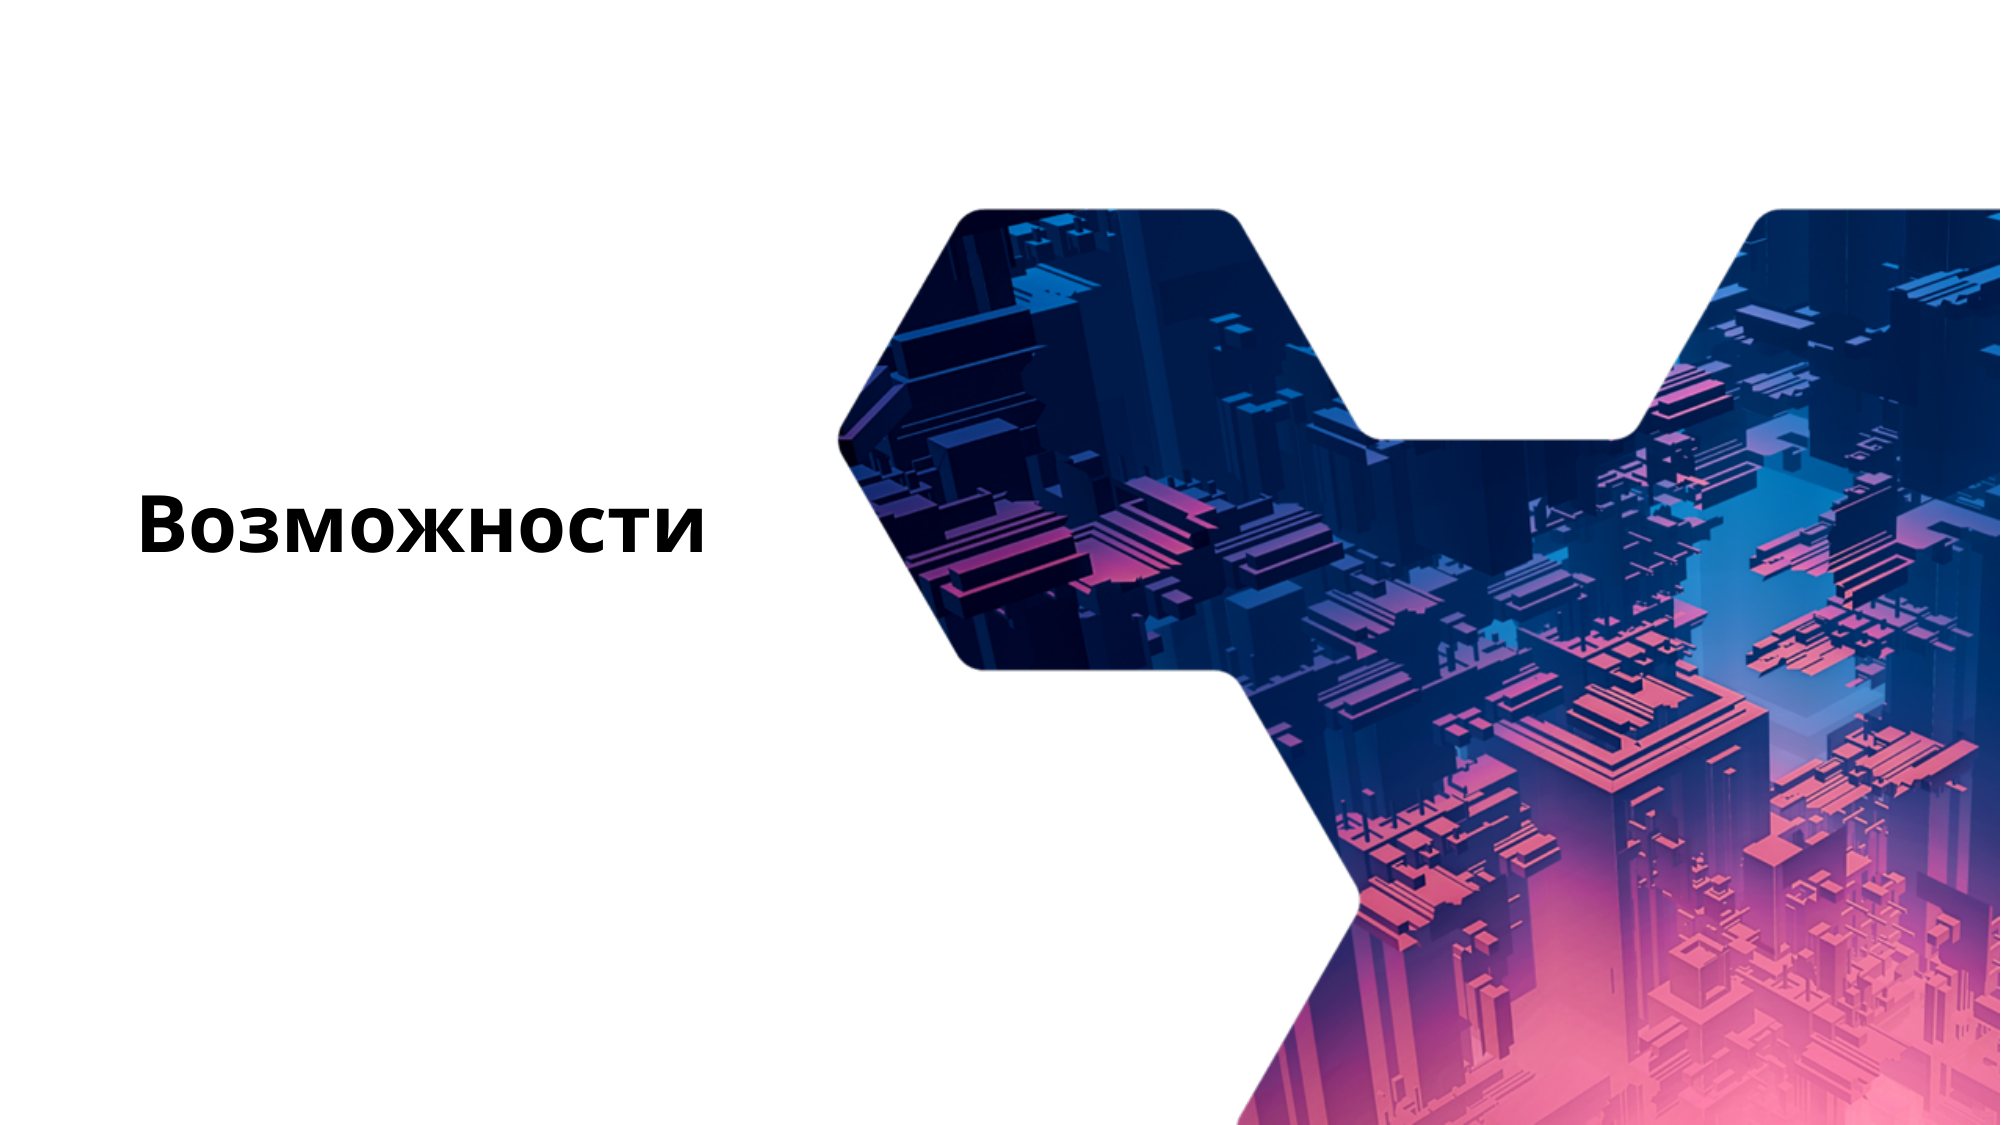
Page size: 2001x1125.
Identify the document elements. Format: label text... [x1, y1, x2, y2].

picture [710, 0, 2000, 1125]
title Возможности [83, 476, 782, 649]
